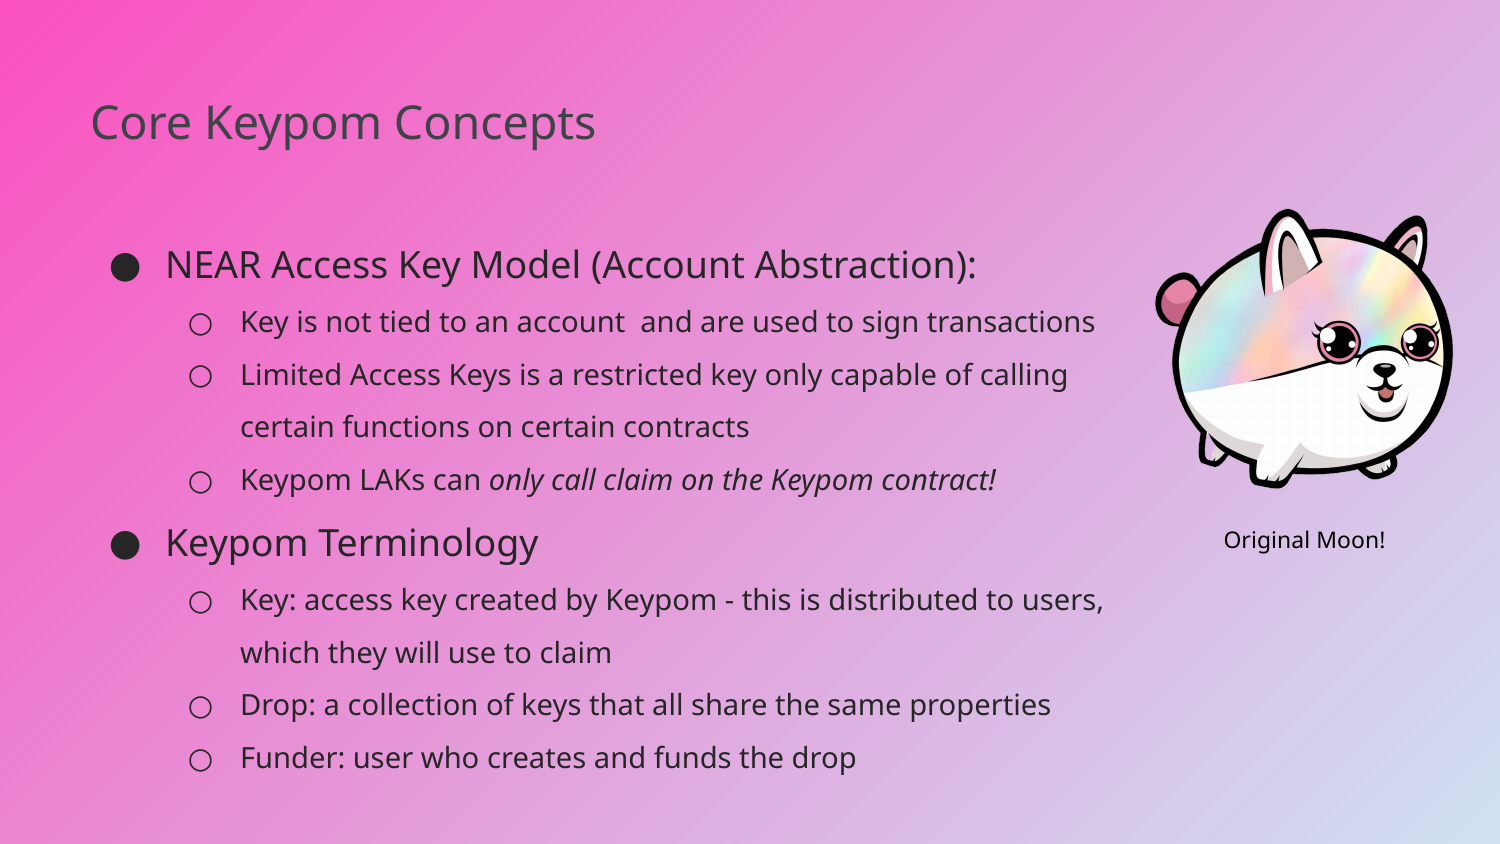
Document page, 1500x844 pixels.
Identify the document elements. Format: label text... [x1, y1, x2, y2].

title Core Keypom Concepts [75, 75, 1473, 169]
list NEAR Access Key Model (Account Abstraction): Key is not tied to an account and are used to sign transactions Limited Access Keys is a restricted key only capable of calling certain functions on certain contracts Keypom LAKs can only call claim on the Keypom contract! Keypom Terminology Key: access key created by Keypom - this is distributed to users, which they will use to claim Drop: a collection of keys that all share the same properties Funder: user who creates and funds the drop [75, 203, 1148, 820]
text_box Original Moon! [1171, 519, 1438, 571]
picture [1146, 195, 1463, 512]
